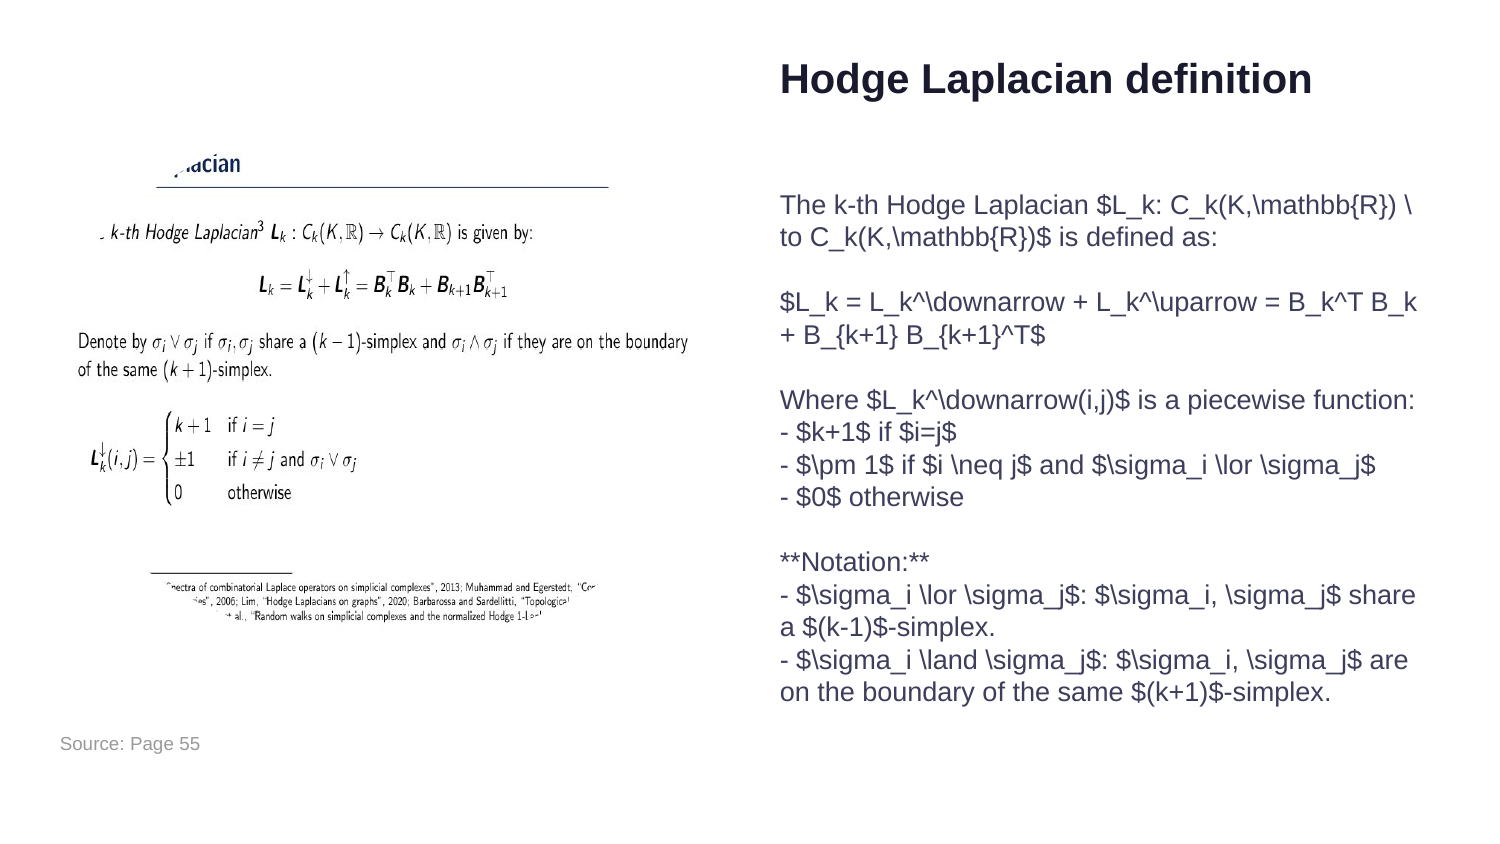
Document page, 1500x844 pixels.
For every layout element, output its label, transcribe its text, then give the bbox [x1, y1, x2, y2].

text_box The k-th Hodge Laplacian $L_k: C_k(K,\mathbb{R}) \to C_k(K,\mathbb{R})$ is defined as: $L_k = L_k^\downarrow + L_k^\uparrow = B_k^T B_k + B_{k+1} B_{k+1}^T$ Where $L_k^\downarrow(i,j)$ is a piecewise function: - $k+1$ if $i=j$ - $\pm 1$ if $i \neq j$ and $\sigma_i \lor \sigma_j$ - $0$ otherwise **Notation:** - $\sigma_i \lor \sigma_j$: $\sigma_i, \sigma_j$ share a $(k-1)$-simplex. - $\sigma_i \land \sigma_j$: $\sigma_i, \sigma_j$ are on the boundary of the same $(k+1)$-simplex. [764, 179, 1440, 645]
text_box Hodge Laplacian definition [764, 44, 1440, 165]
text_box Source: Page 55 [44, 719, 495, 765]
picture [44, 119, 720, 645]
